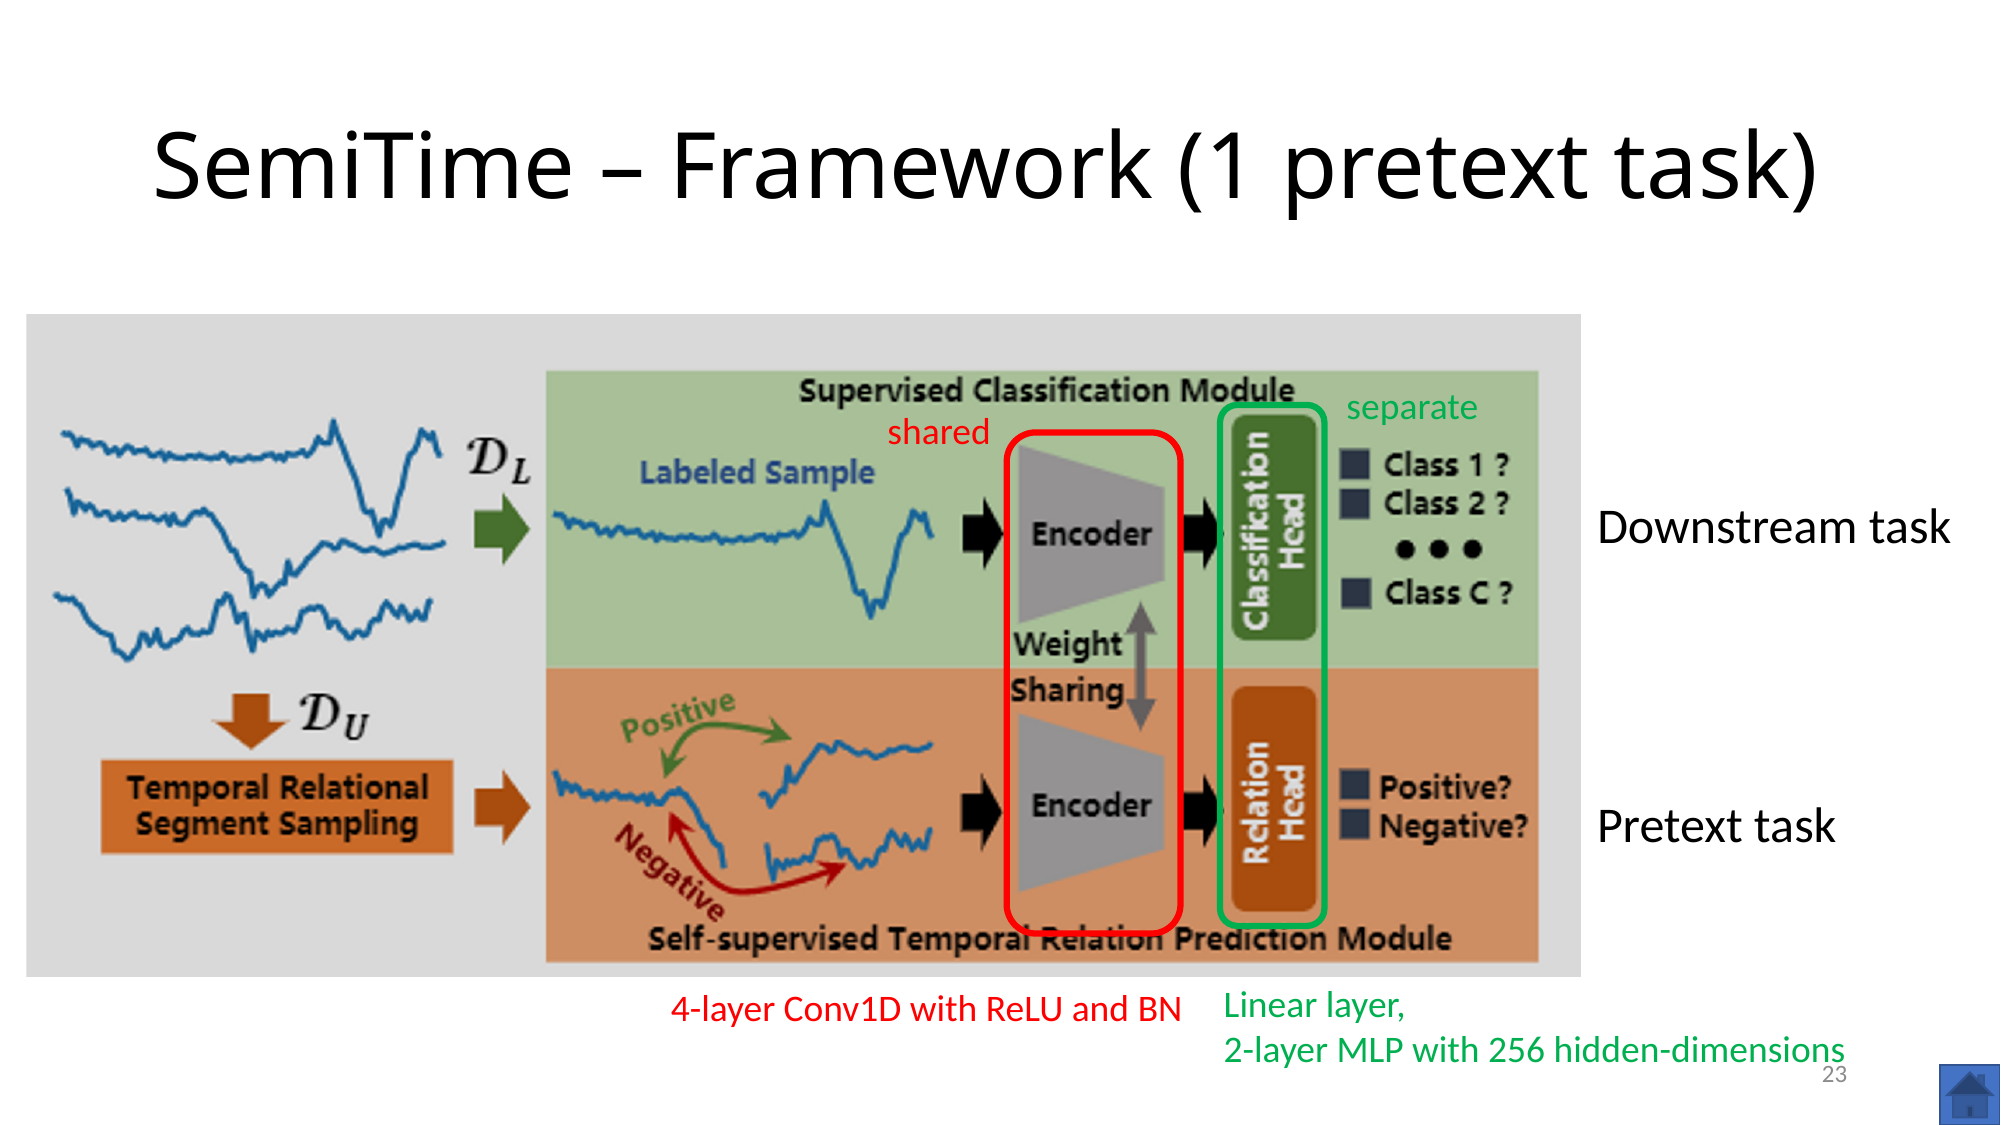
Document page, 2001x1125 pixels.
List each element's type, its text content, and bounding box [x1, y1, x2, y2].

title SemiTime – Framework (1 pretext task) [137, 59, 1863, 278]
text_box 4-layer Conv1D with ReLU and BN [656, 977, 1198, 1037]
slide_number 23 [1412, 1042, 1863, 1103]
text_box Linear layer, 2-layer MLP with 256 hidden-dimensions [1209, 973, 1861, 1078]
text_box [1939, 1064, 2000, 1125]
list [26, 314, 1581, 977]
text_box Pretext task [1582, 785, 1852, 860]
text_box Downstream task [1582, 486, 1967, 561]
